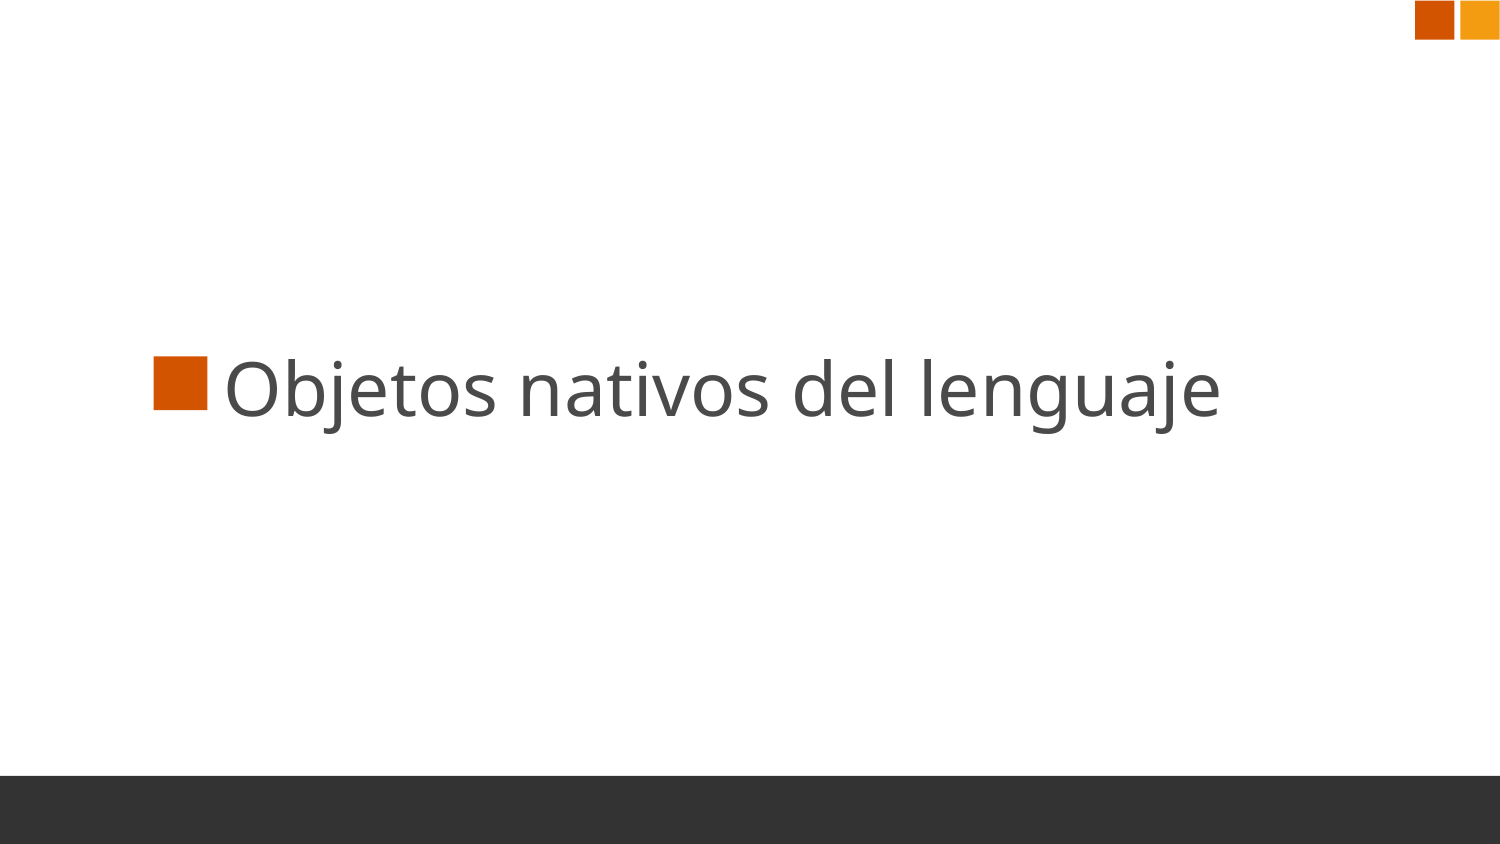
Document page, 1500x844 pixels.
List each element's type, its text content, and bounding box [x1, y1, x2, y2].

title Objetos nativos del lenguaje [215, 332, 1442, 446]
